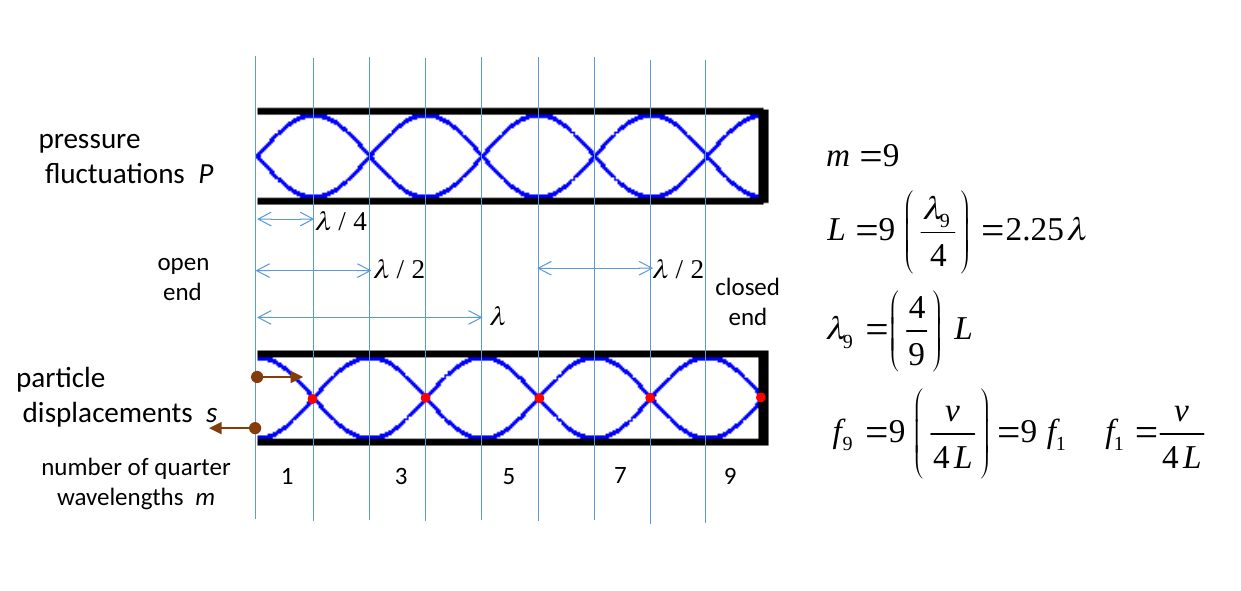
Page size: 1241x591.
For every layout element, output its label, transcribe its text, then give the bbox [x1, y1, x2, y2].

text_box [486, 302, 512, 332]
text_box pressure fluctuations P [23, 111, 173, 197]
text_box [369, 253, 429, 286]
picture [173, 37, 825, 546]
text_box open end [142, 238, 173, 313]
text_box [822, 138, 1208, 484]
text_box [648, 253, 708, 285]
text_box particle displacements s [1, 351, 173, 436]
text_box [311, 205, 370, 238]
text_box number of quarter wavelengths m [19, 443, 173, 519]
